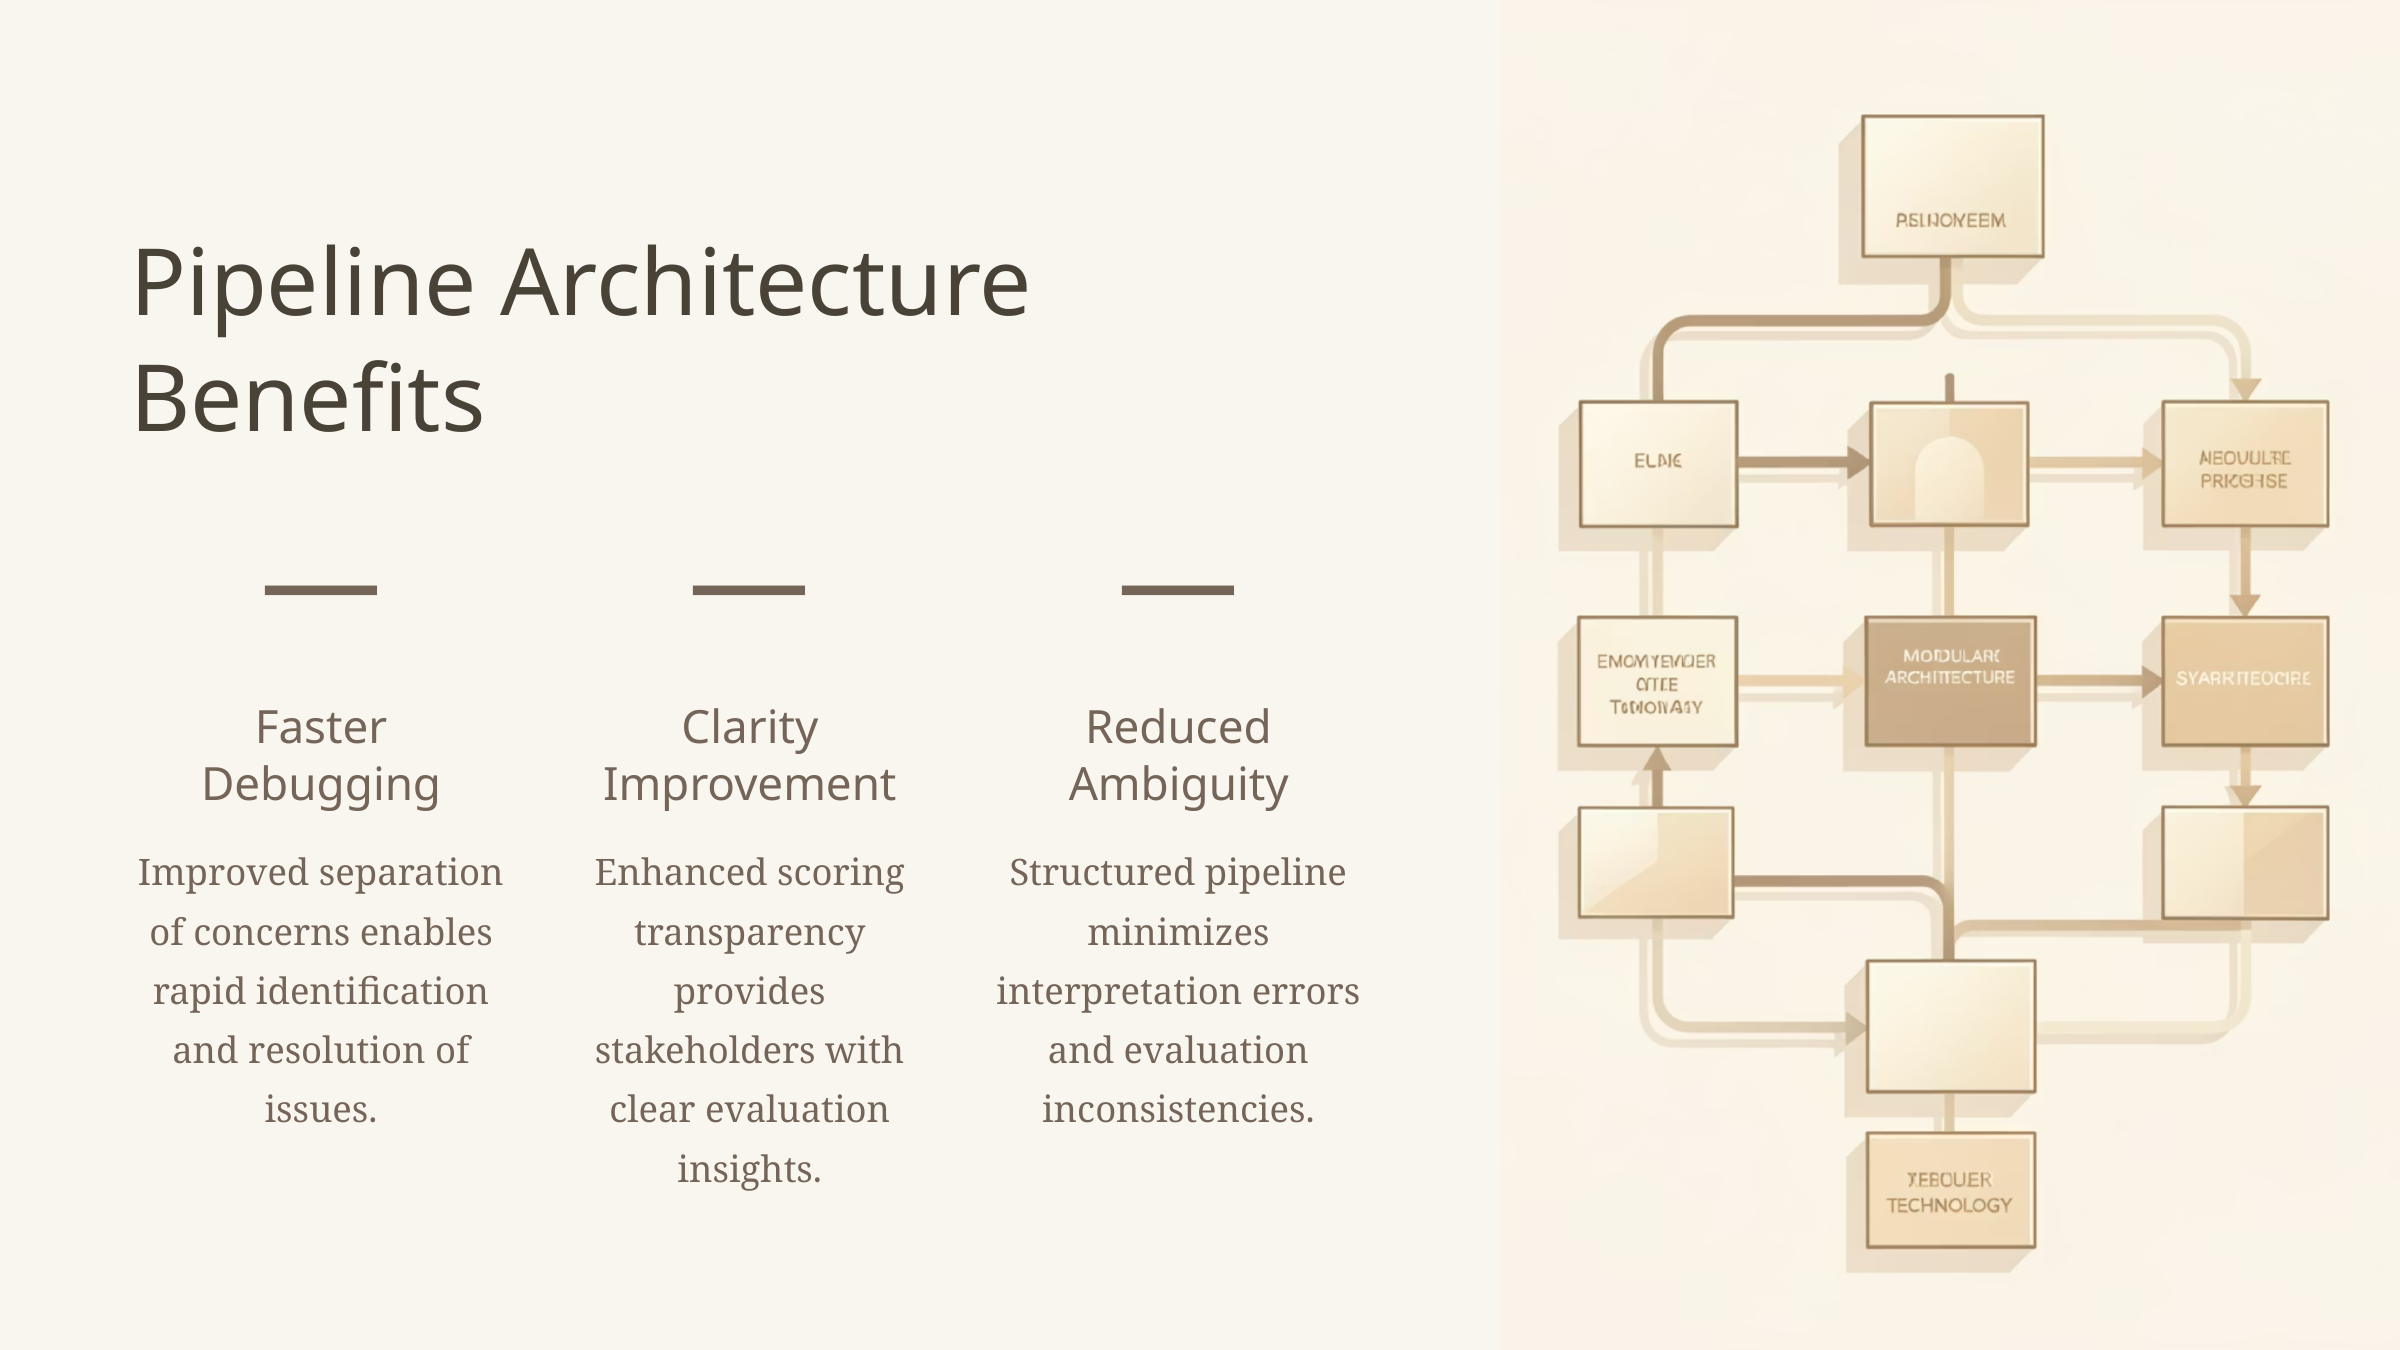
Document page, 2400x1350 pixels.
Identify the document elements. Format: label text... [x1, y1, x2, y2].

text_box Pipeline Architecture Benefits [130, 218, 1370, 452]
text_box Enhanced scoring transparency provides stakeholders with clear evaluation insights. [558, 833, 941, 1072]
picture [1499, 0, 2400, 1350]
text_box — [130, 525, 513, 649]
text_box Improved separation of concerns enables rapid identification and resolution of issues. [130, 833, 513, 1132]
text_box — [987, 525, 1370, 649]
text_box — [558, 525, 941, 649]
text_box Faster Debugging [130, 694, 513, 812]
text_box Structured pipeline minimizes interpretation errors and evaluation inconsistencies. [987, 833, 1370, 1132]
text_box Clarity Improvement [558, 694, 941, 812]
text_box Reduced Ambiguity [987, 694, 1370, 812]
